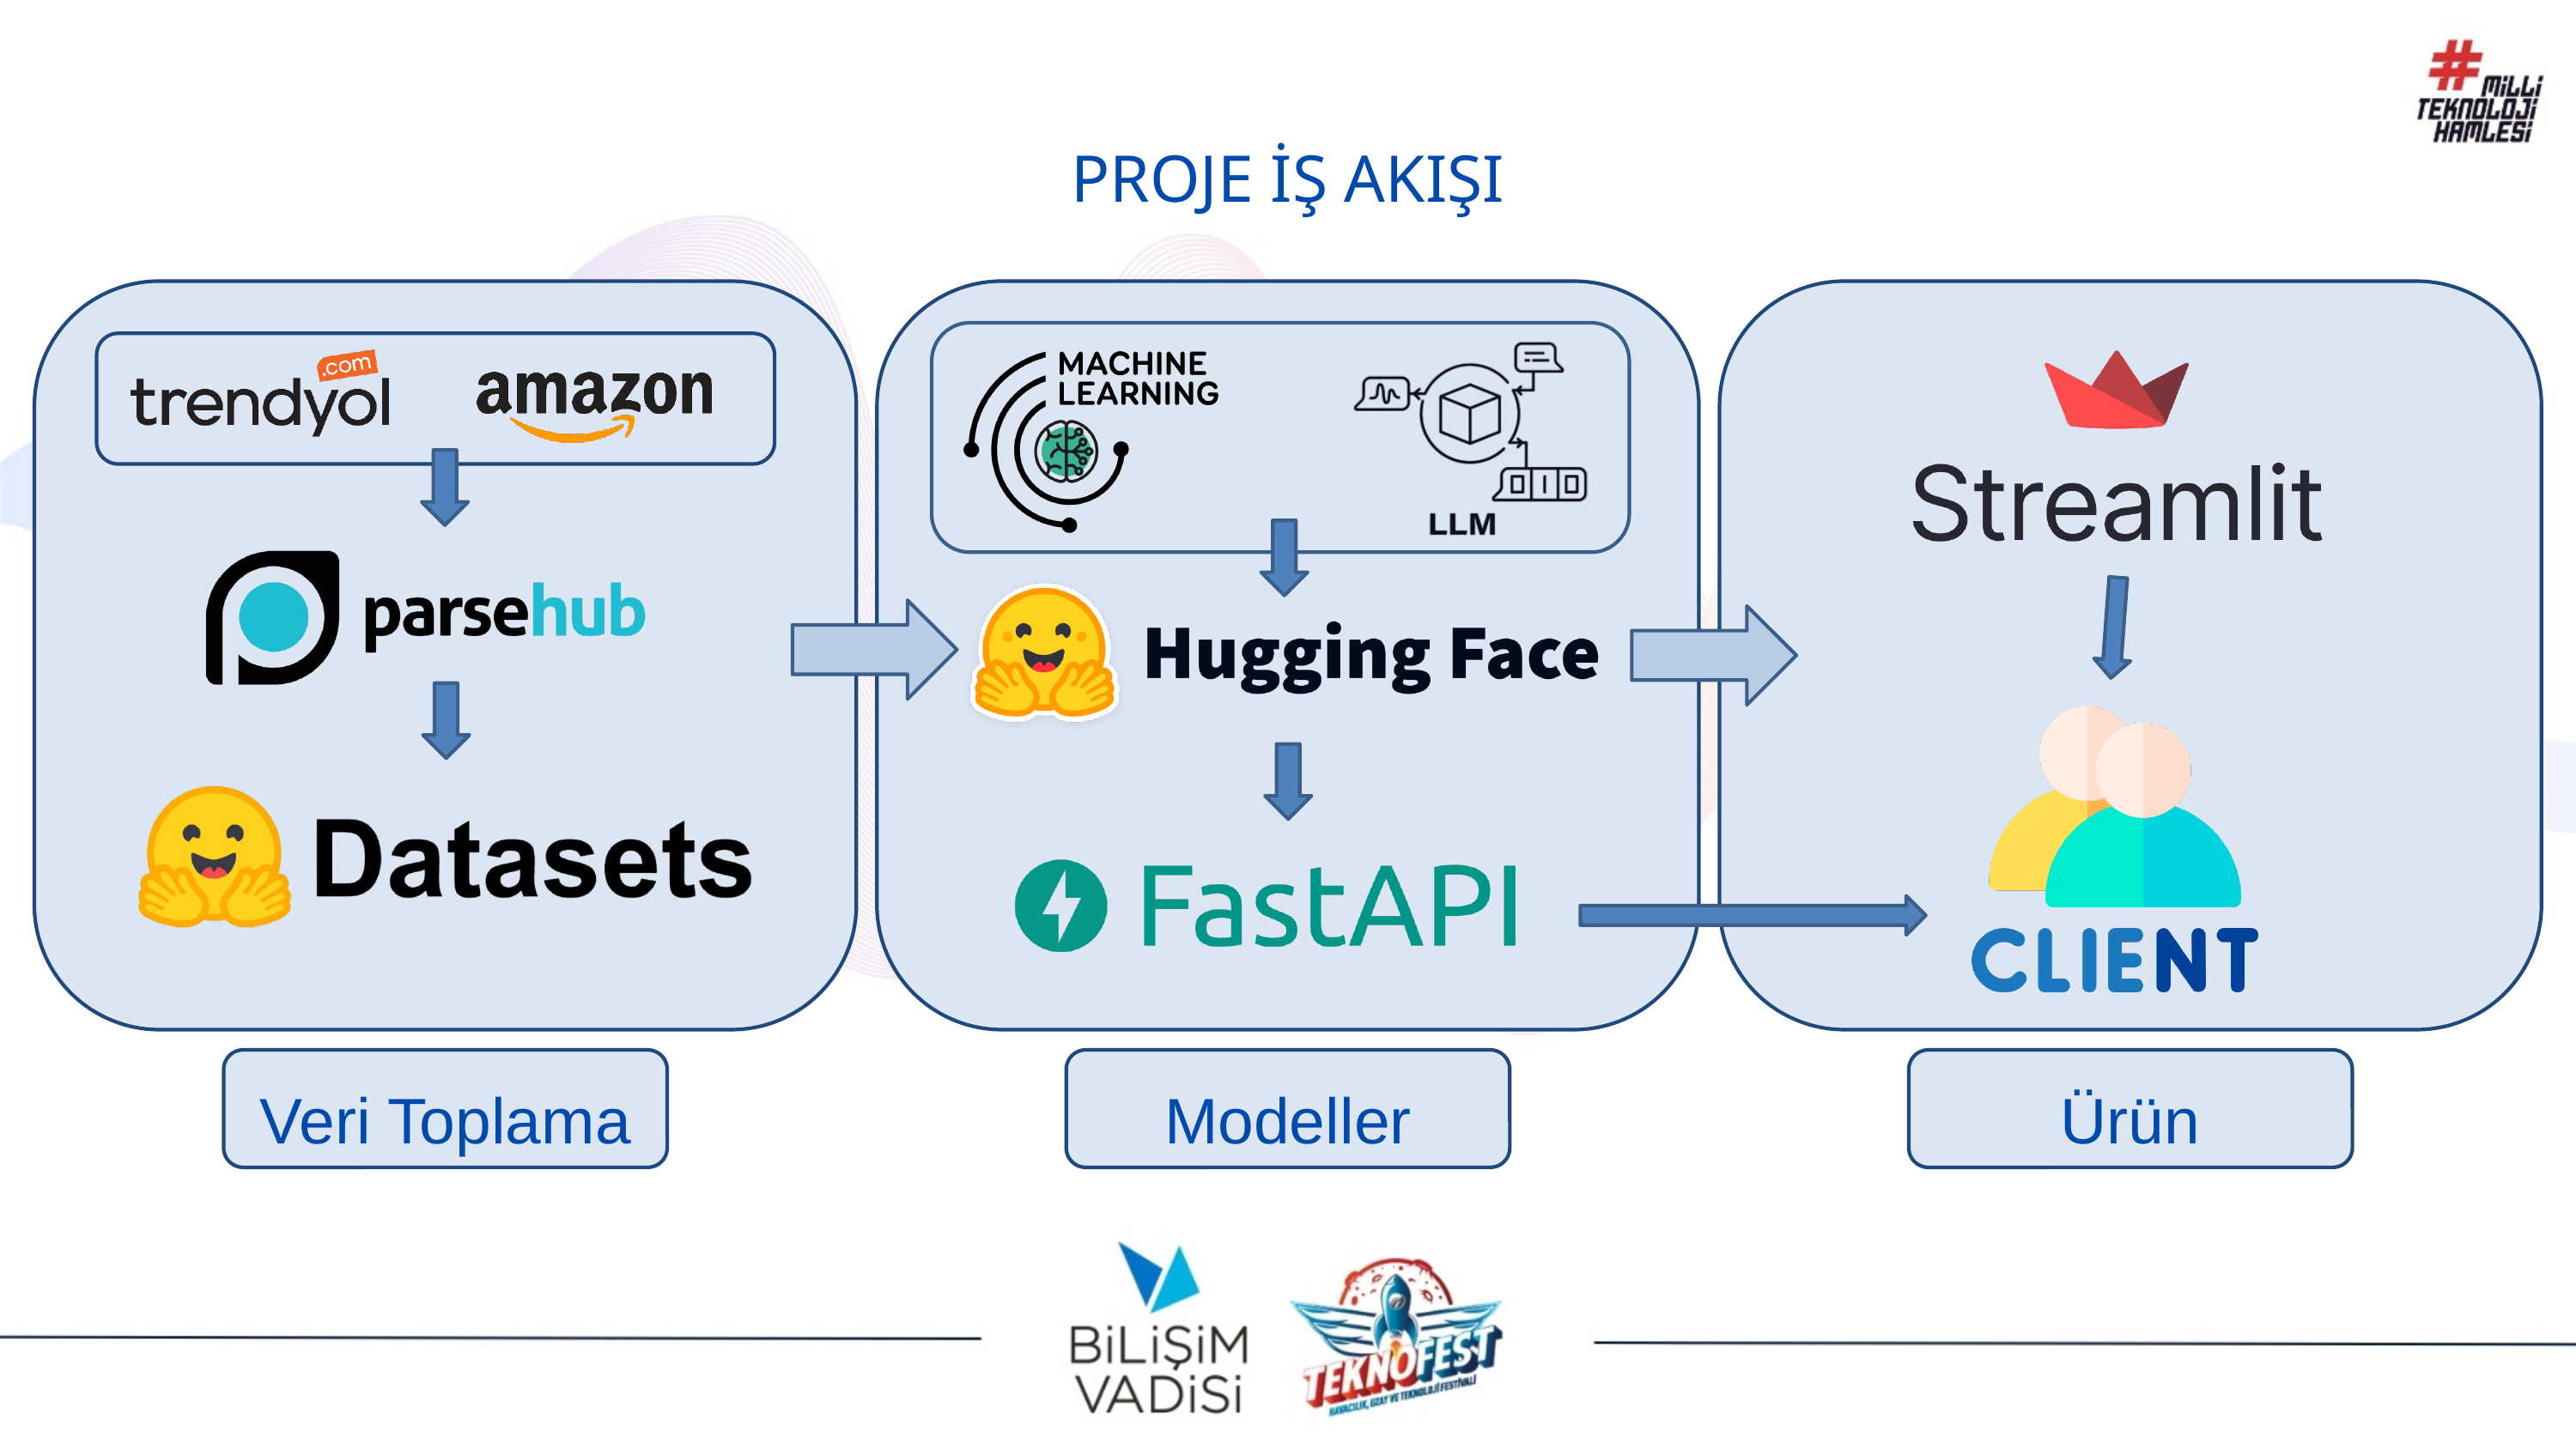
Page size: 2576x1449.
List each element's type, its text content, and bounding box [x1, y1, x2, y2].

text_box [96, 333, 775, 464]
picture [1971, 706, 2258, 993]
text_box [931, 294, 1630, 553]
picture [93, 537, 759, 698]
picture [939, 561, 1637, 748]
picture [133, 780, 756, 937]
text_box PROJE İŞ AKIŞI [1006, 124, 1570, 215]
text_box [33, 281, 2543, 1168]
text_box [0, 0, 2576, 1449]
picture [939, 787, 1591, 1023]
picture [1854, 293, 2378, 600]
